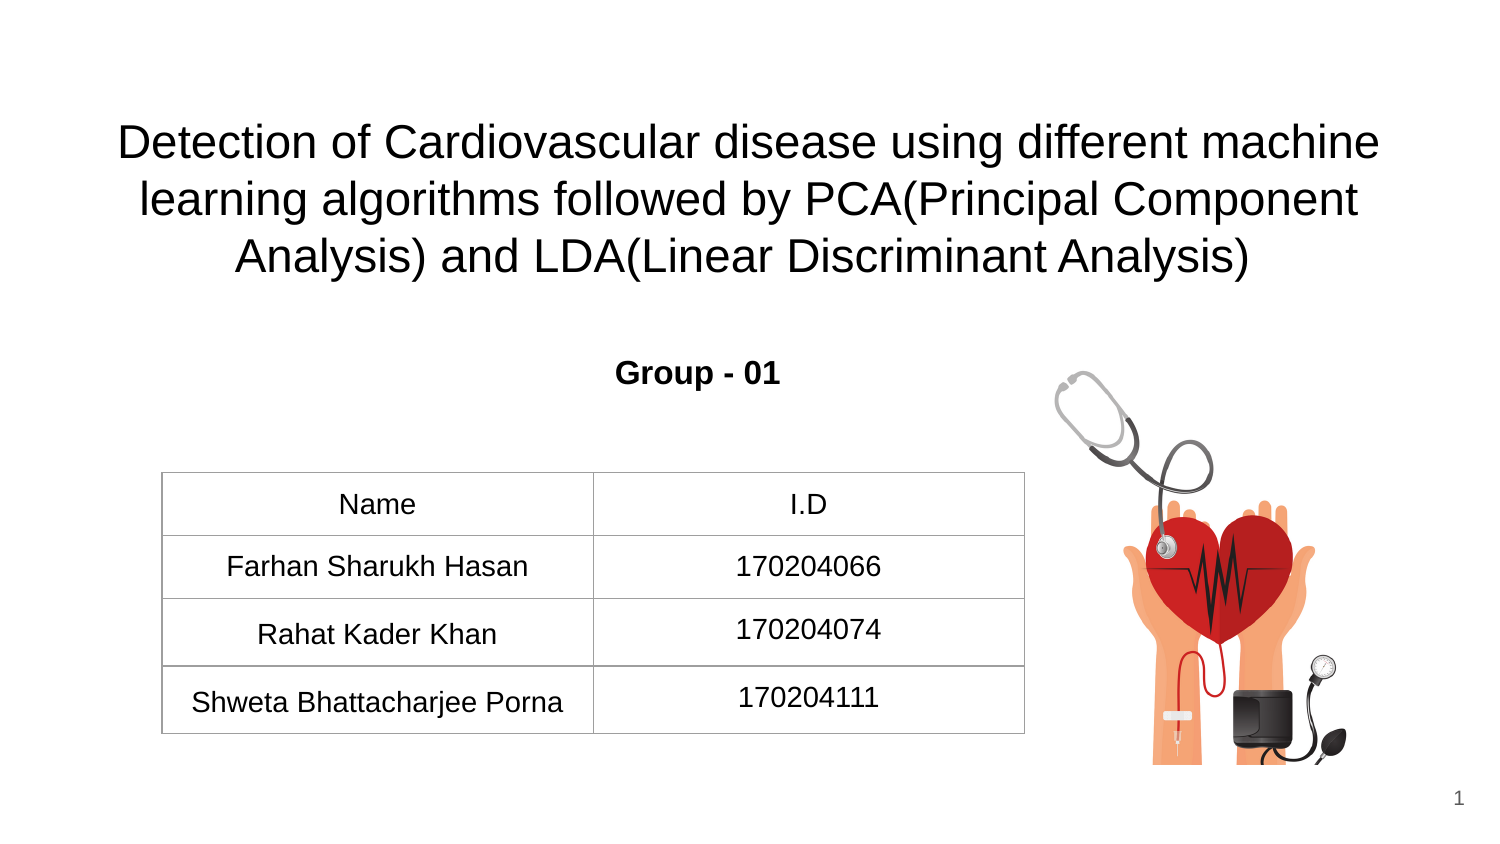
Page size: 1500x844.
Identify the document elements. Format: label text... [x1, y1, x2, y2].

table_cell 170204074 [594, 599, 1019, 665]
table_cell 170204111 [594, 667, 1019, 733]
text_box Group - 01 [353, 336, 1043, 407]
picture [1024, 355, 1434, 766]
table_header Name [163, 473, 593, 535]
slide_number ‹#› [1389, 764, 1480, 830]
table_cell Shweta Bhattacharjee Porna [163, 667, 593, 733]
title Detection of Cardiovascular disease using different machine learning algorithms followed by PCA(Principal Component Analysis) and LDA(Linear Discriminant Analysis) [51, 38, 1449, 298]
table_cell Farhan Sharukh Hasan [163, 536, 593, 598]
table_header I.D [594, 473, 1019, 535]
table_cell Rahat Kader Khan [163, 599, 593, 665]
table_cell 170204066 [594, 536, 1019, 598]
